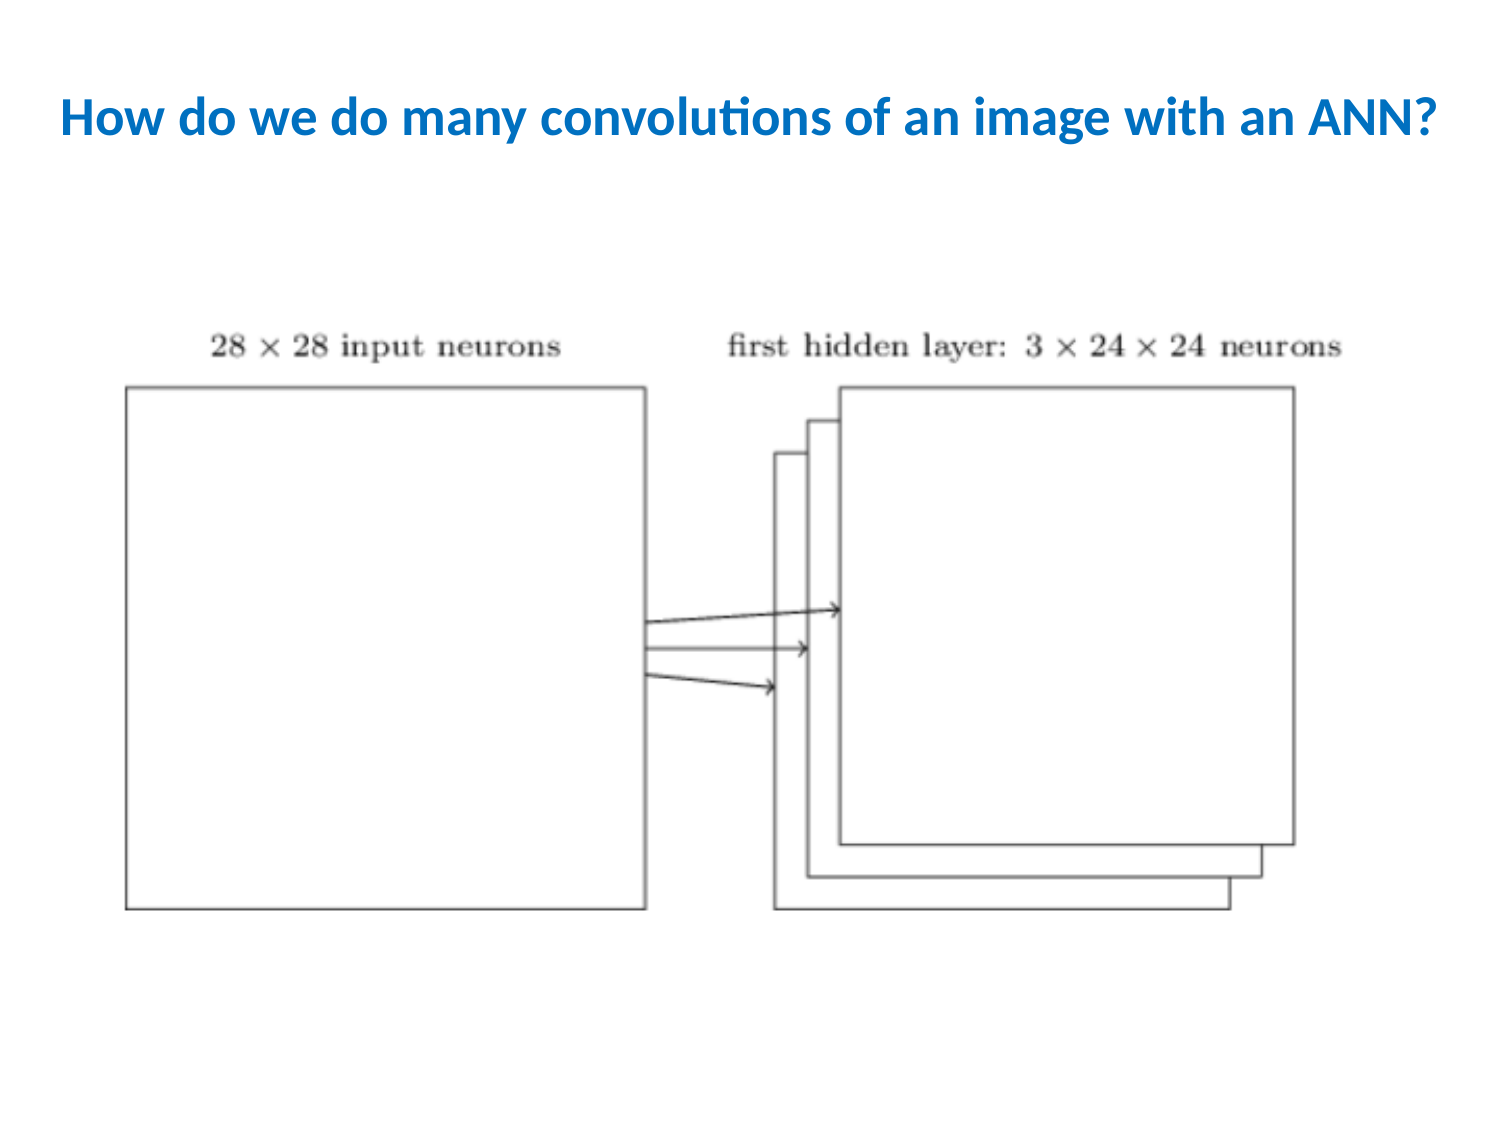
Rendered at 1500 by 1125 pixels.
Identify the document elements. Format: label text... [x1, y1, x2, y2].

picture [85, 301, 1401, 936]
title How do we do many convolutions of an image with an ANN? [45, 47, 1465, 180]
